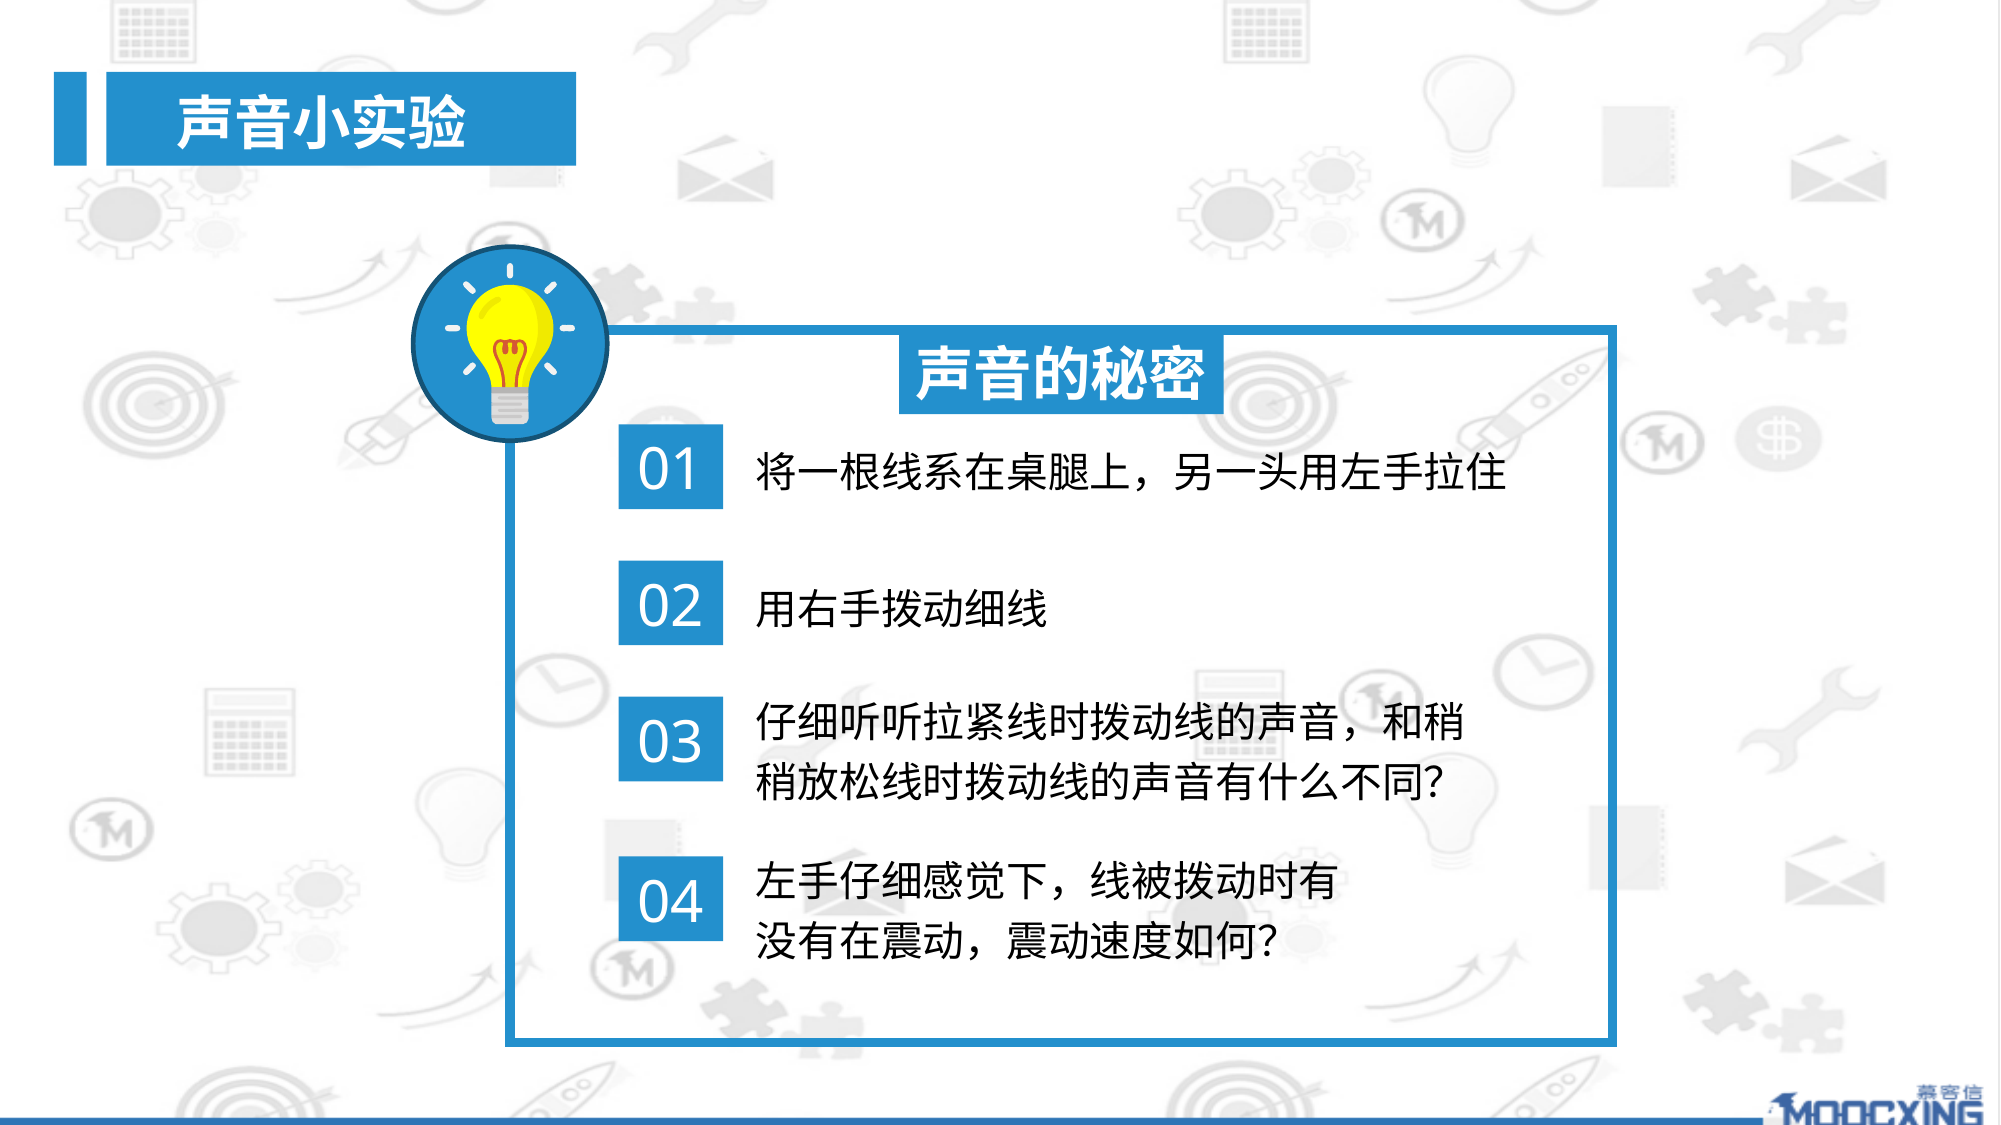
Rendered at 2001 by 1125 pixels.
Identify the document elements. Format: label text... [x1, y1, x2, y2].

text_box 01 [618, 424, 724, 510]
text_box [509, 329, 1614, 1044]
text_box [53, 71, 577, 166]
text_box 仔细听听拉紧线时拨动线的声音，和稍稍放松线时拨动线的声音有什么不同？ [741, 678, 1502, 814]
text_box 左手仔细感觉下，线被拨动时有没有在震动，震动速度如何？ [741, 837, 1364, 973]
text_box 03 [618, 696, 724, 782]
picture [0, 0, 1998, 1125]
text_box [413, 246, 608, 441]
text_box 用右手拨动细线 [741, 565, 1100, 641]
text_box 02 [618, 560, 724, 646]
text_box 04 [618, 856, 724, 942]
